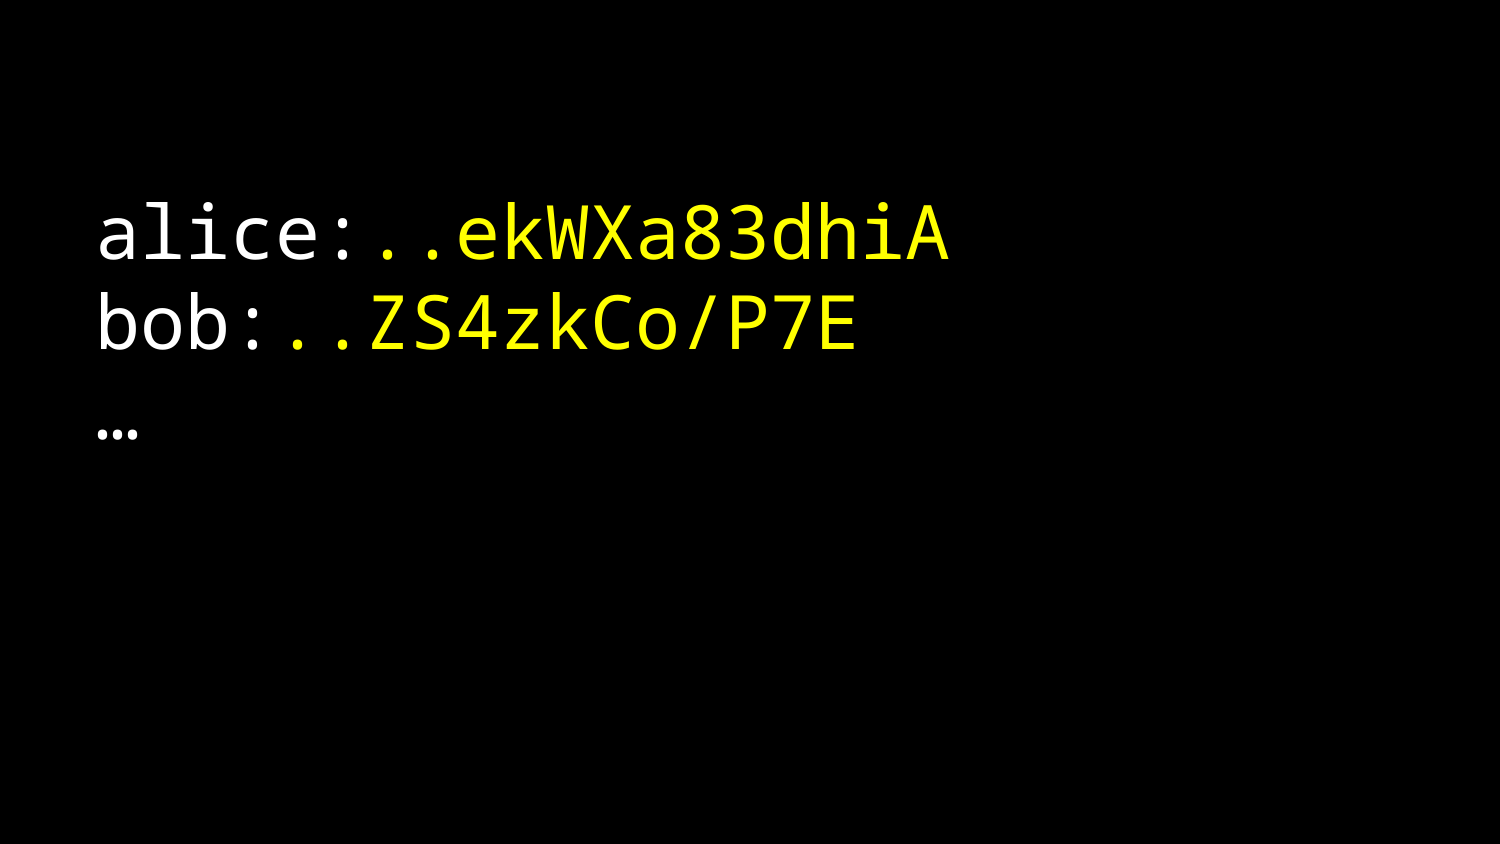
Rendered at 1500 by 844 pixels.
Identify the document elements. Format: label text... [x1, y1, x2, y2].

title alice:..ekWXa83dhiA bob:..ZS4zkCo/P7E … [80, 73, 1425, 745]
